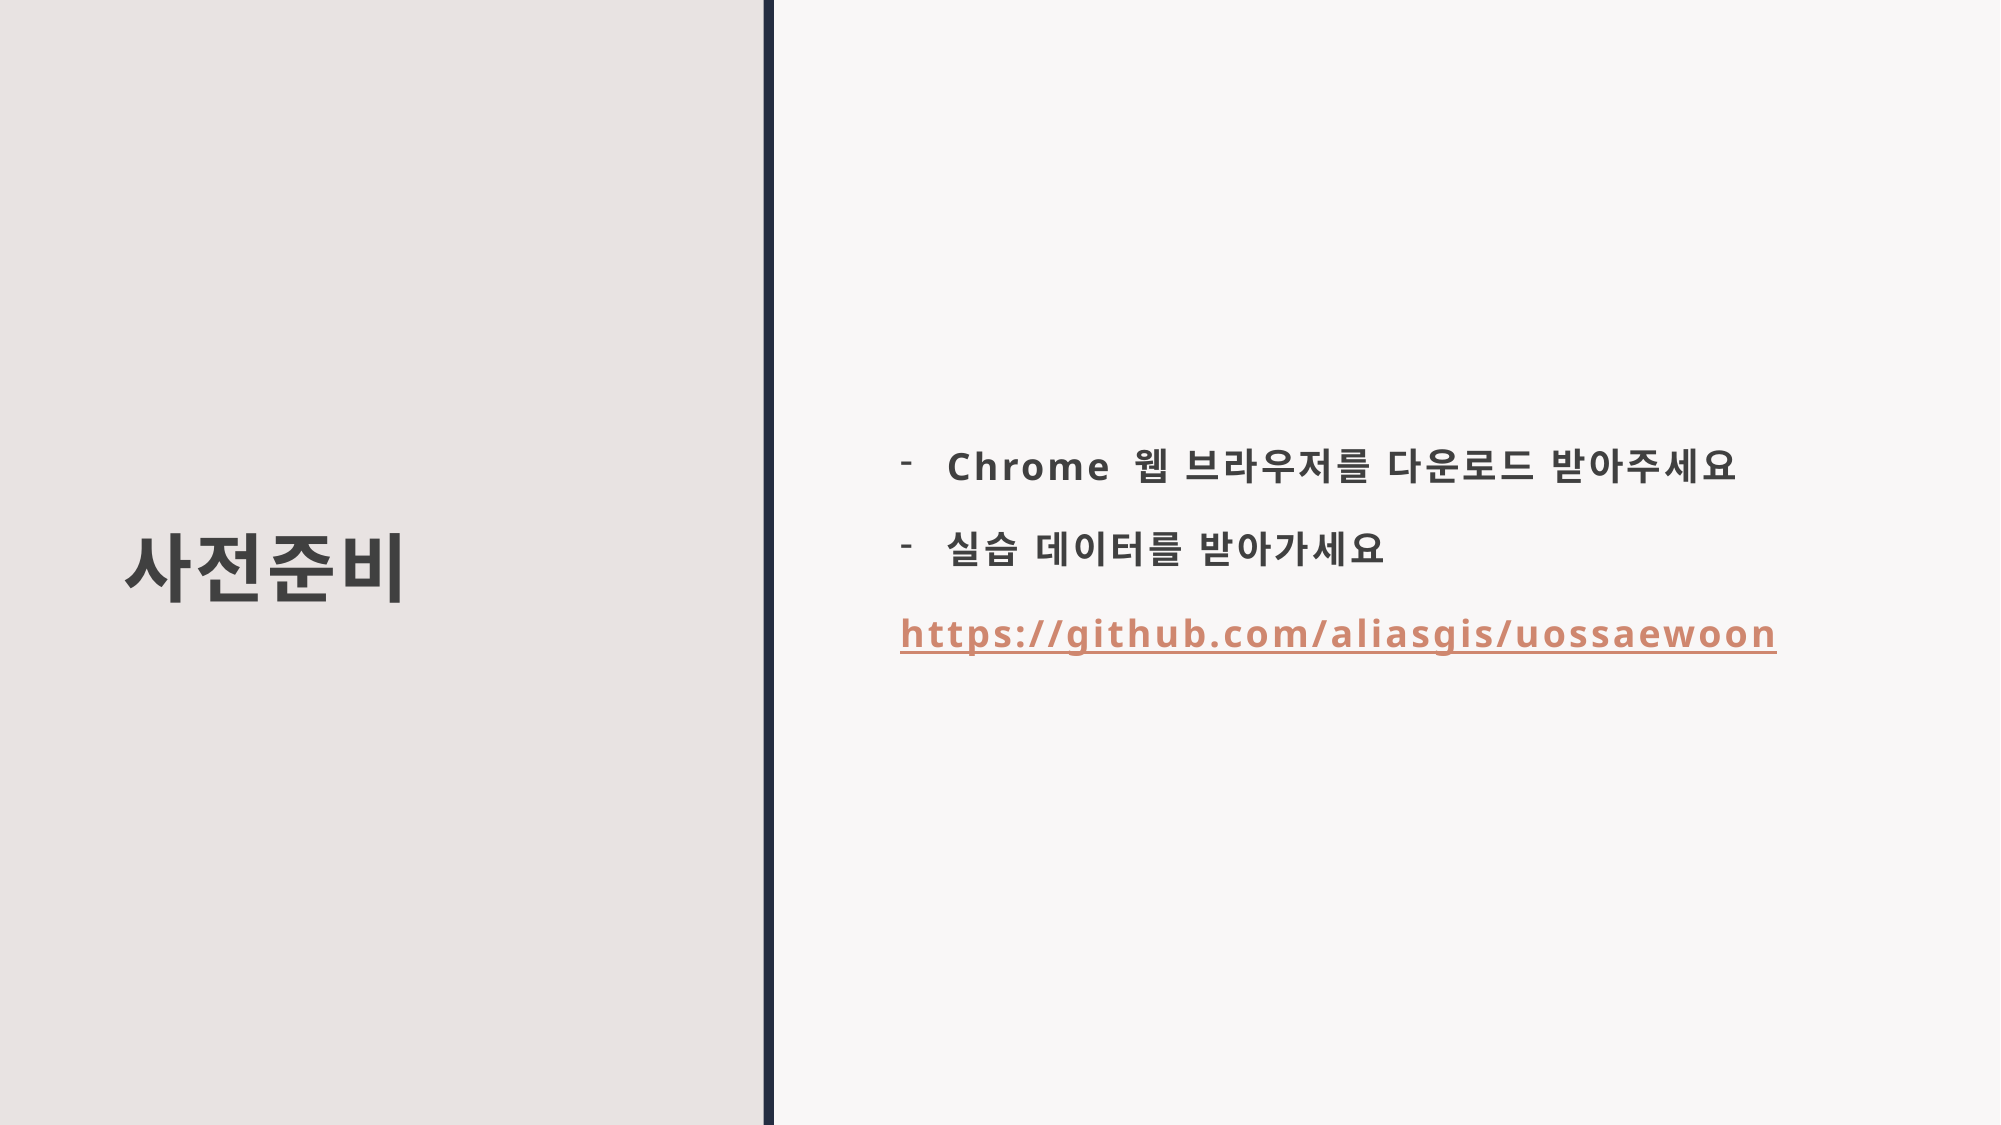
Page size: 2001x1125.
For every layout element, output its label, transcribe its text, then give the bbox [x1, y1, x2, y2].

list Chrome 웹 브라우저를 다운로드 받아주세요 실습 데이터를 받아가세요 https://github.com/aliasgis/uossaewoon [881, 115, 1895, 969]
title 사전준비 [105, 115, 666, 969]
